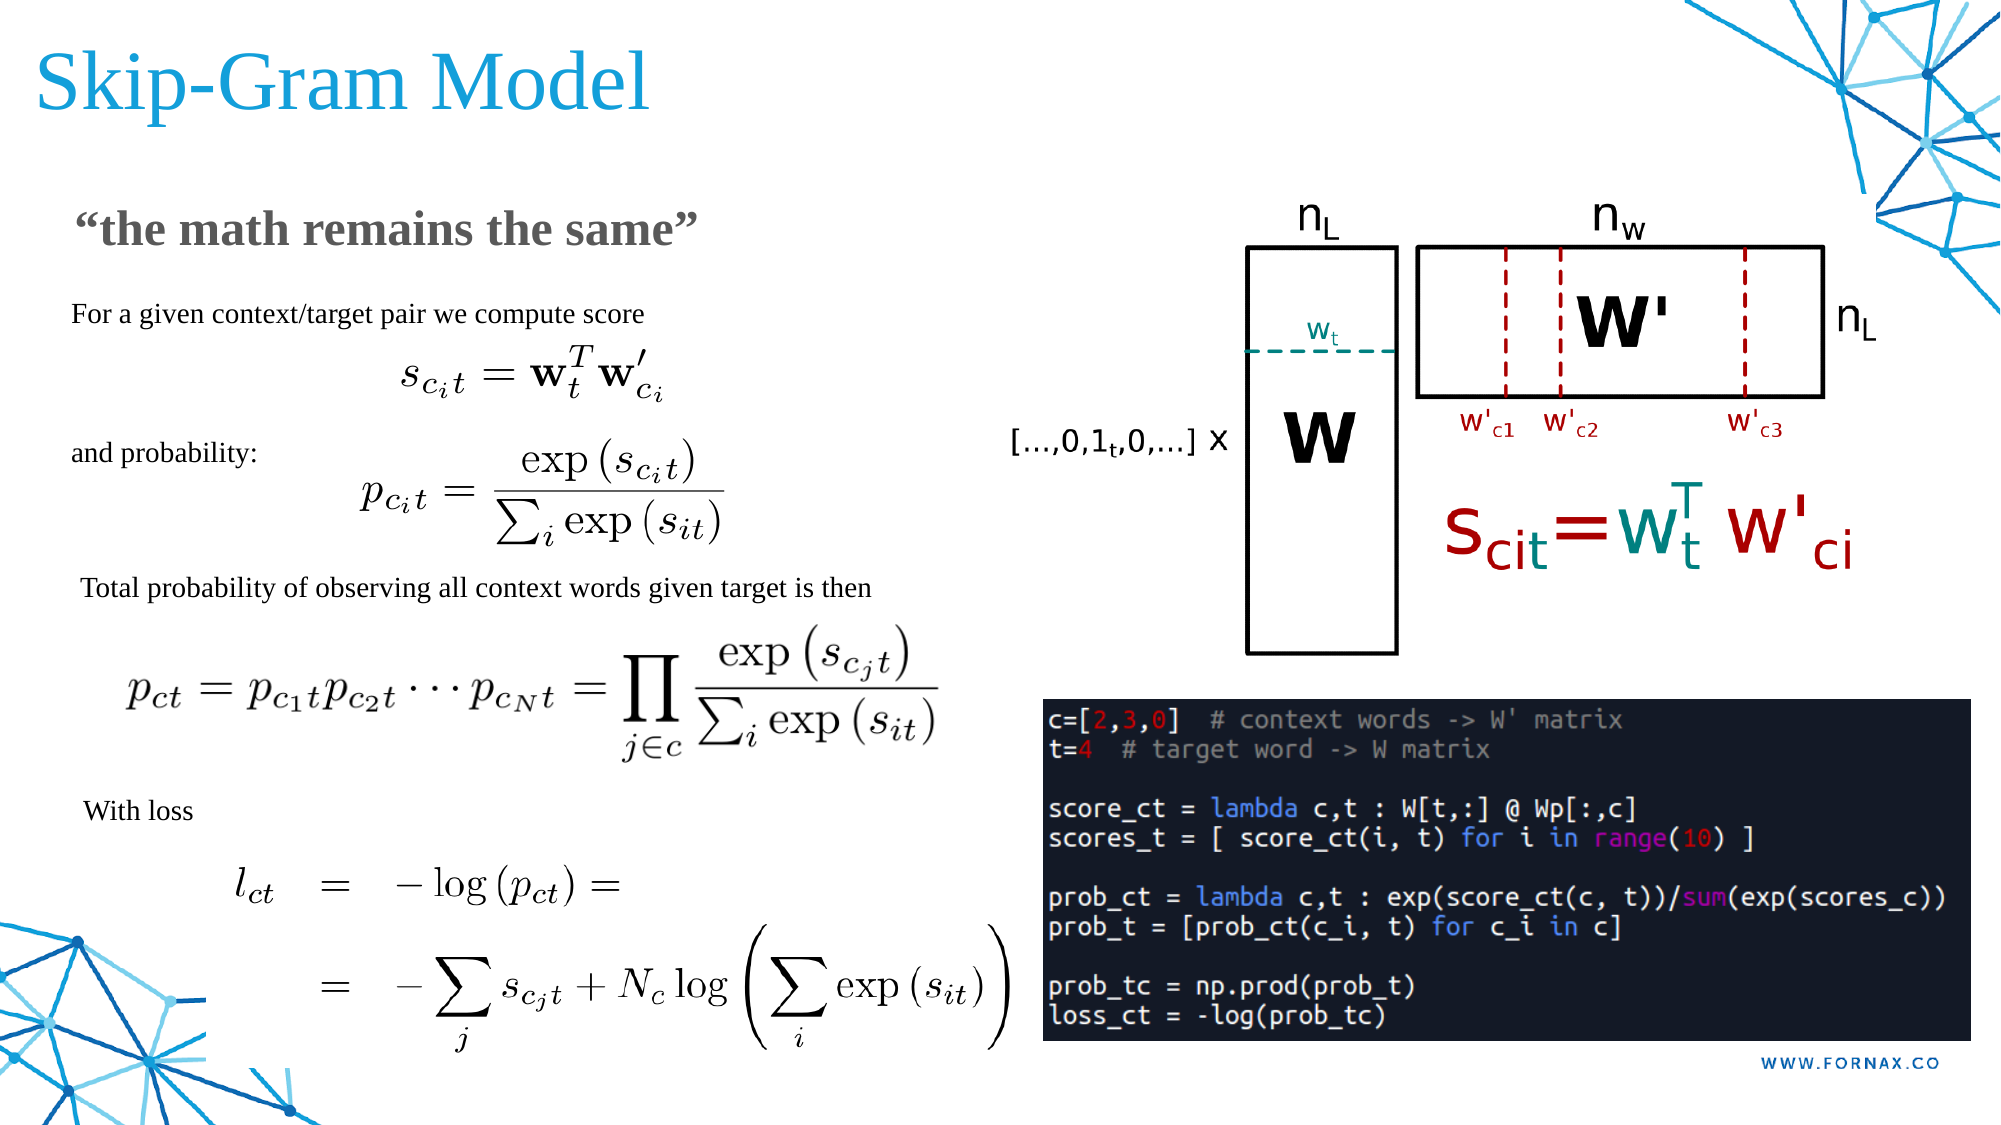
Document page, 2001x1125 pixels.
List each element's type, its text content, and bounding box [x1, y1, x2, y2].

text_box With loss [68, 776, 519, 835]
picture [0, 0, 2001, 1125]
picture [1871, 15, 1878, 21]
list “the math remains the same” [59, 178, 1054, 271]
picture [1966, 114, 1973, 120]
text_box For a given context/target pair we compute score and probability: [56, 278, 980, 360]
picture [1693, 0, 1832, 79]
picture [1952, 246, 2001, 311]
text_box Total probability of observing all context words given target is then [64, 553, 980, 642]
title Skip-Gram Model [19, 29, 1721, 122]
